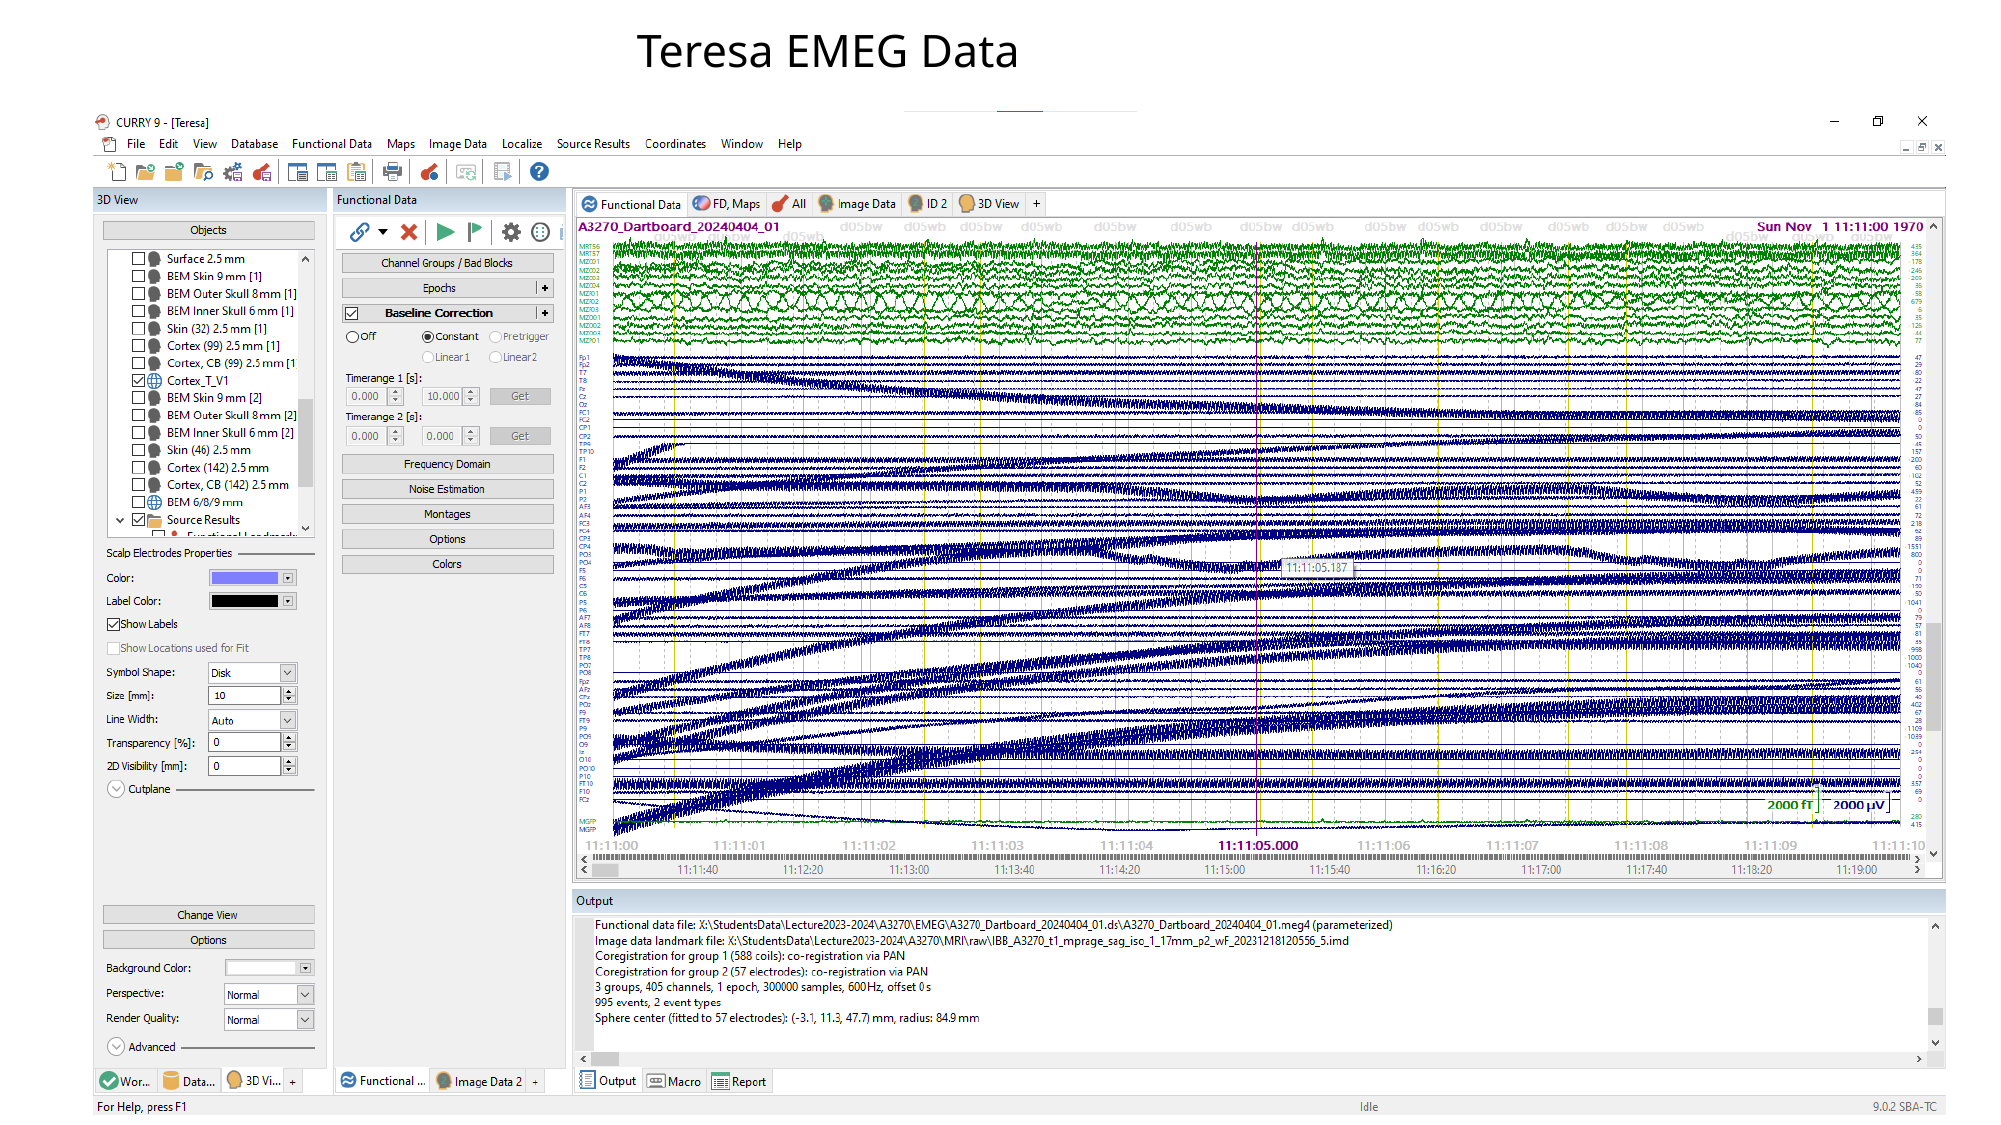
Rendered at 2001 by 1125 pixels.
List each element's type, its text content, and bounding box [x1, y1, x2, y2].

title Teresa EMEG Data [621, 20, 1279, 85]
picture [93, 111, 1946, 1115]
